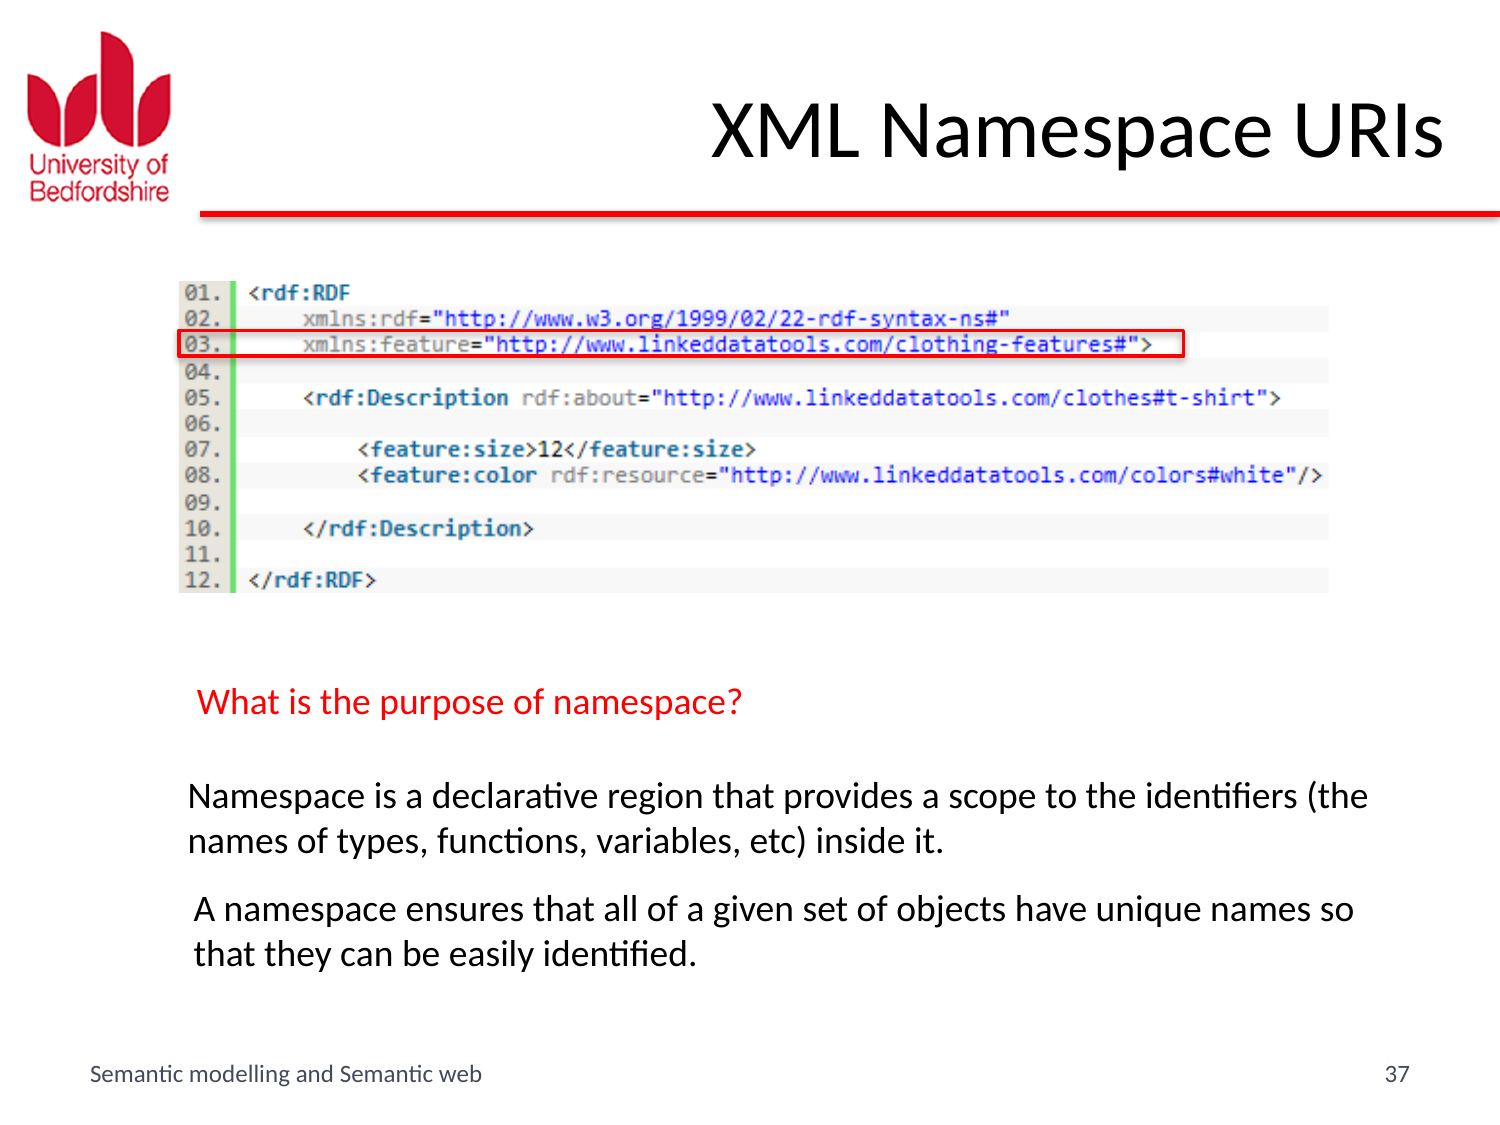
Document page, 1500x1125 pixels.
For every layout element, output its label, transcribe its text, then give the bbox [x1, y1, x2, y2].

text_box What is the purpose of namespace? [182, 669, 760, 730]
picture [178, 281, 1329, 593]
picture [0, 15, 201, 214]
slide_number Semantic modelling and Semantic web [75, 1042, 503, 1103]
title XML Namespace URIs [110, 30, 1461, 218]
text_box A namespace ensures that all of a given set of objects have unique names so that they can be easily identified. [178, 877, 1387, 982]
slide_number 37 [1344, 1042, 1425, 1103]
text_box Namespace is a declarative region that provides a scope to the identifiers (the names of types, functions, variables, etc) inside it. [172, 763, 1393, 869]
